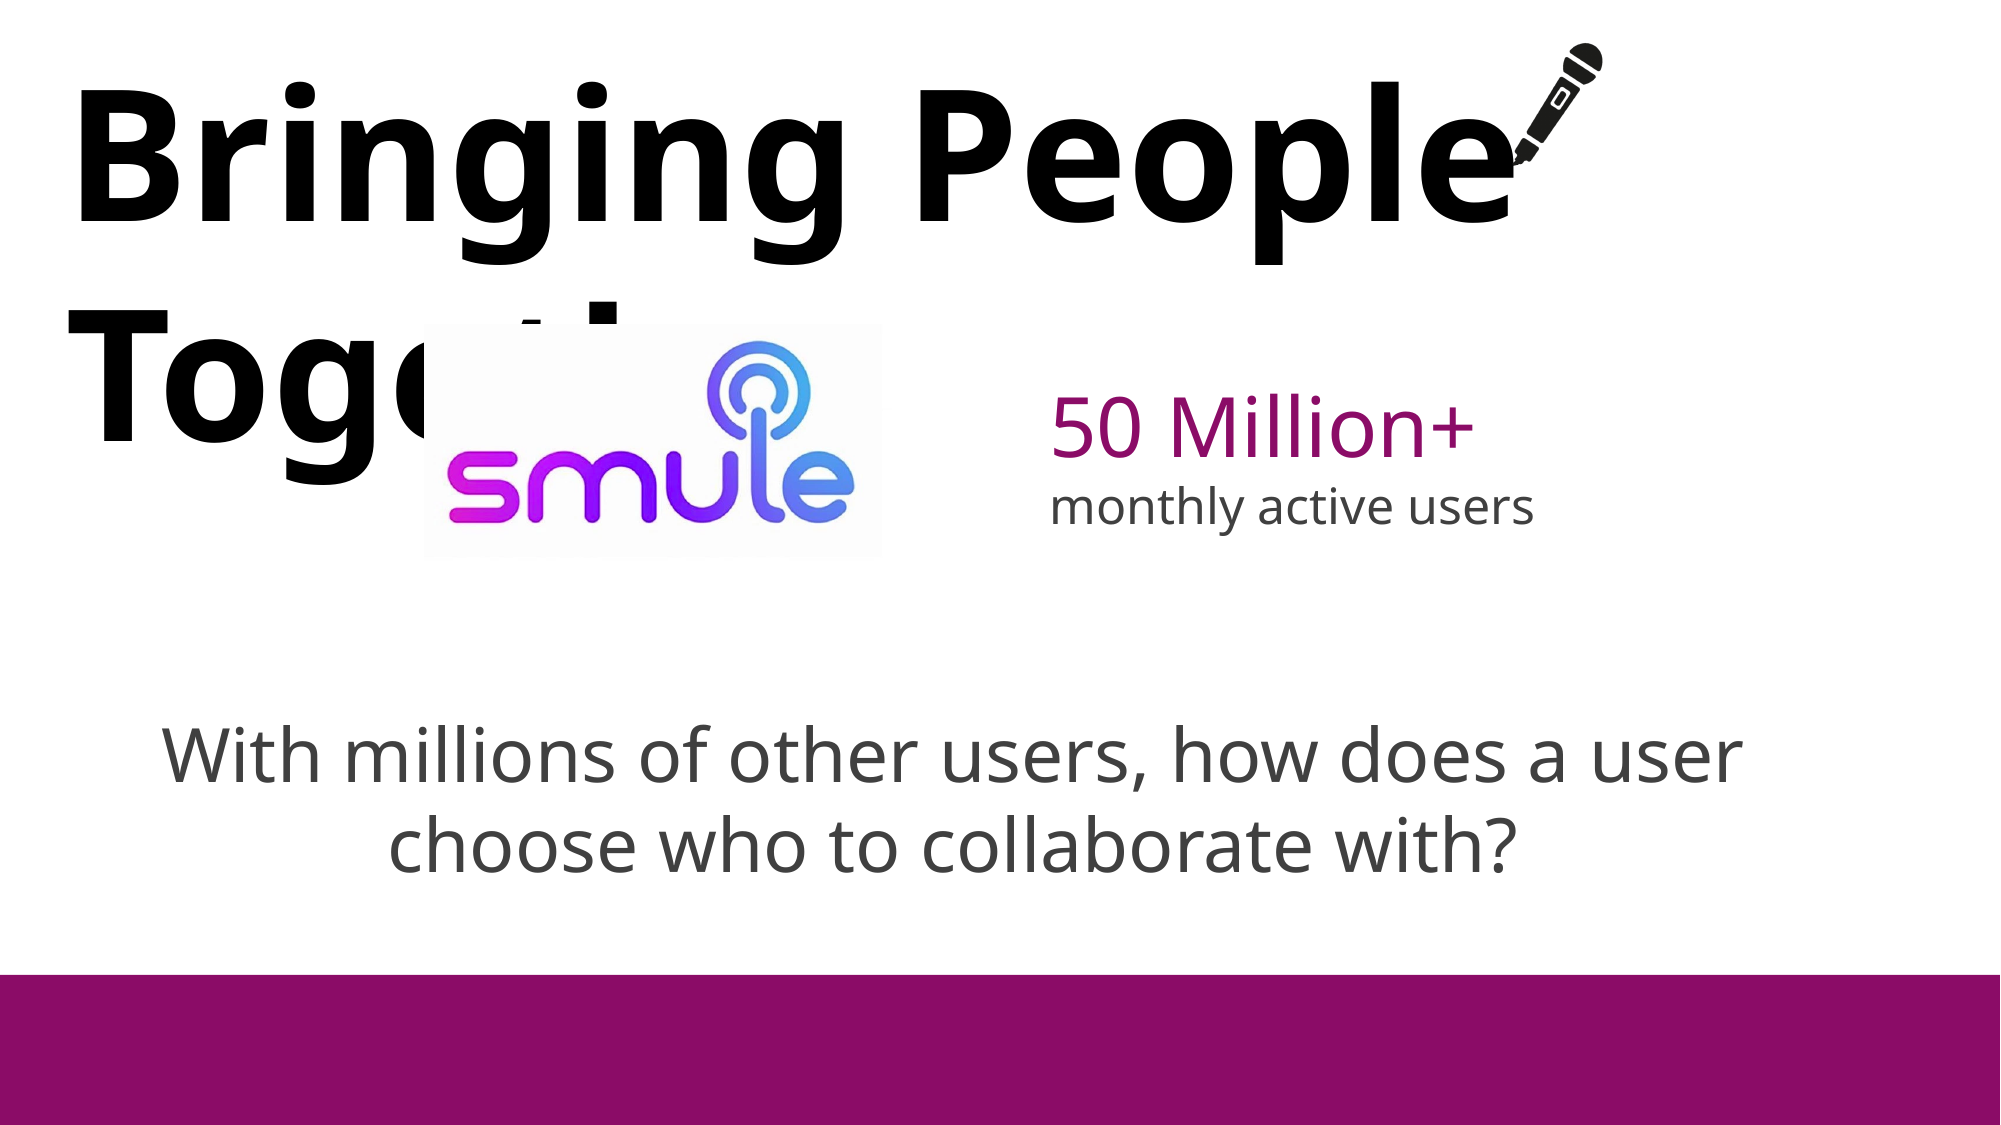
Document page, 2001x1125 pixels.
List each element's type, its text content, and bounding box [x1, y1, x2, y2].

text_box 50 Million+ monthly active users [1034, 366, 1551, 542]
picture [424, 324, 892, 588]
picture [1490, 36, 1622, 166]
text_box Bringing People Together [50, 30, 1985, 486]
text_box With millions of other users, how does a user choose who to collaborate with? [104, 699, 1802, 895]
text_box [0, 974, 2000, 1125]
